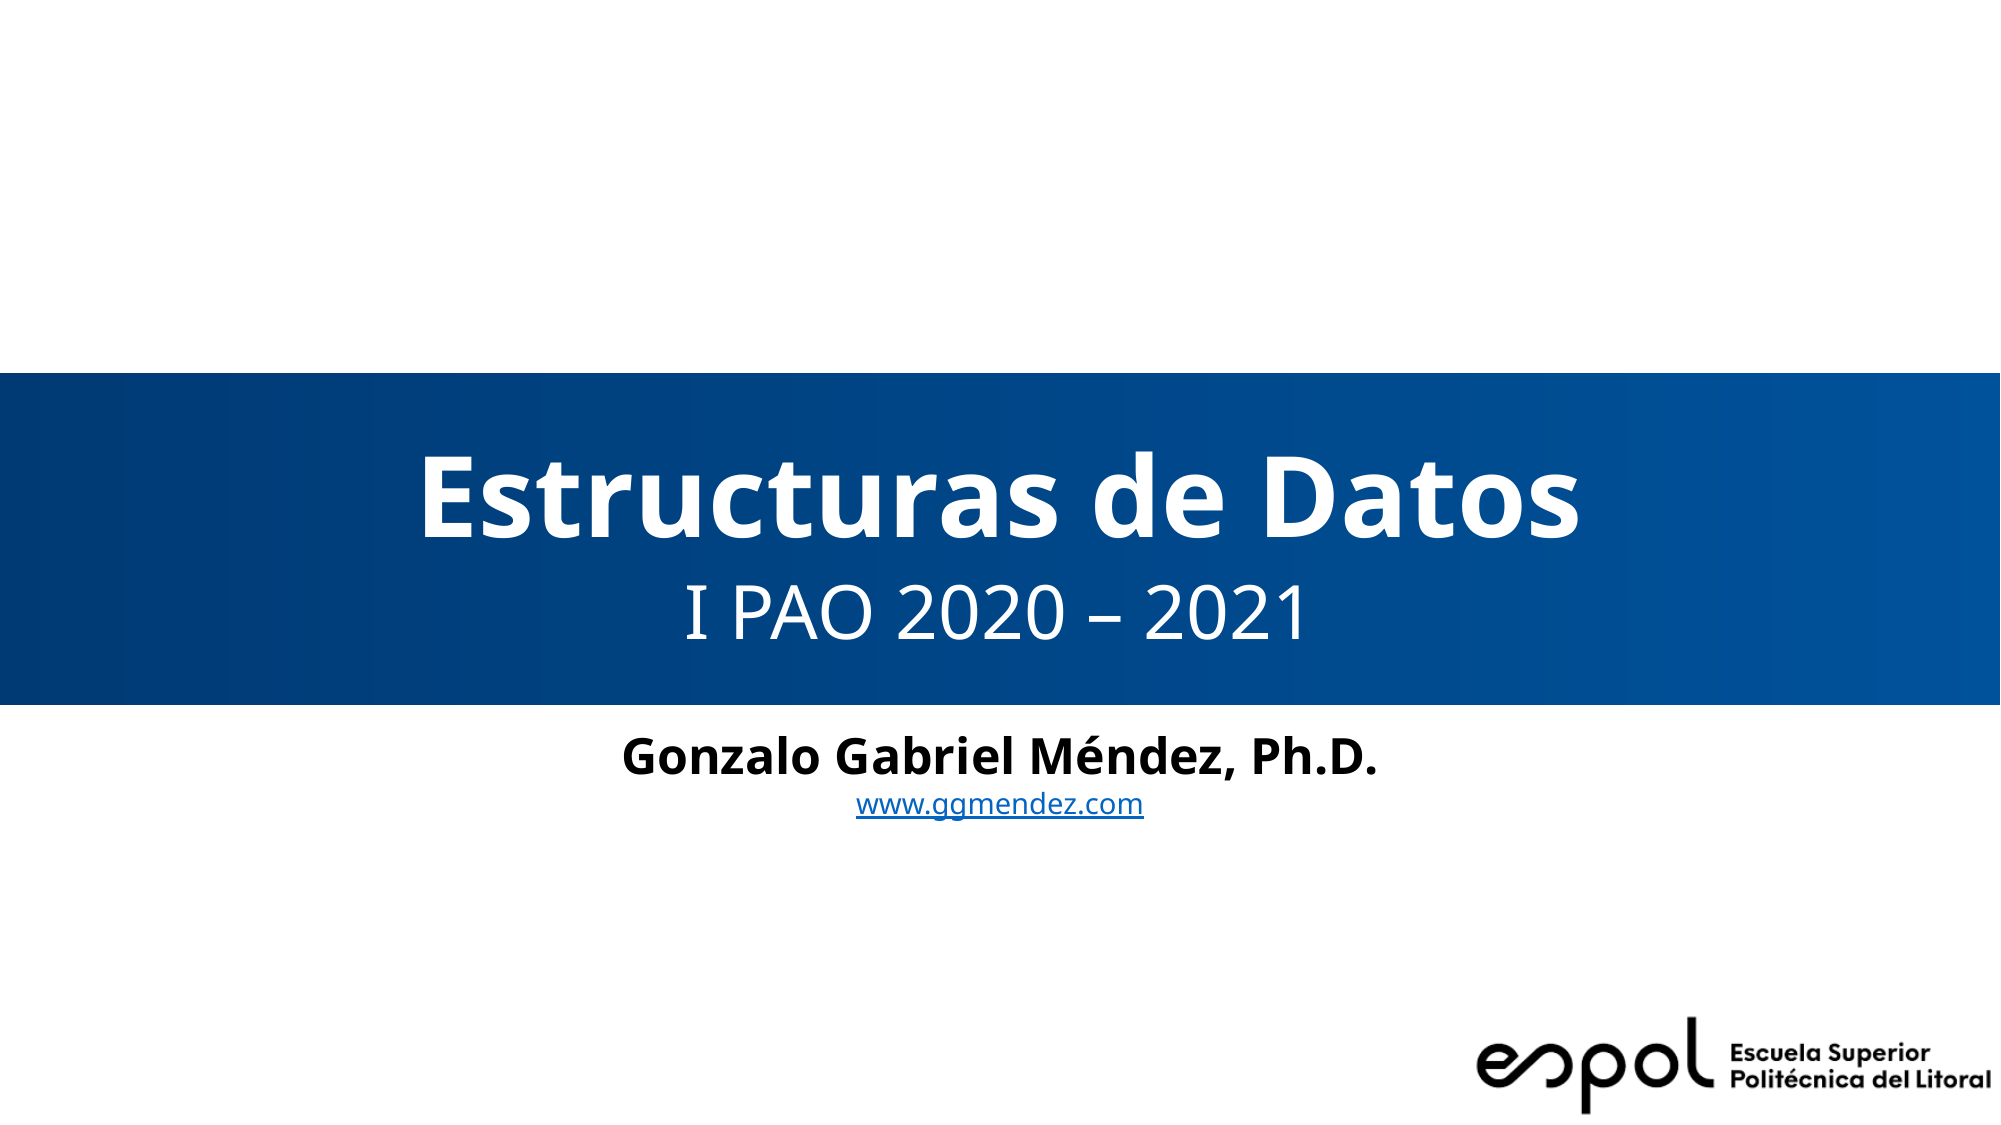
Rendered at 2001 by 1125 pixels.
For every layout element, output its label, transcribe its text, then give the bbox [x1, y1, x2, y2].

picture [1463, 1004, 2000, 1125]
text_box I PAO 2020 – 2021 [684, 574, 1316, 656]
text_box [0, 373, 2000, 706]
text_box Gonzalo Gabriel Méndez, Ph.D. www.ggmendez.com [621, 725, 1379, 825]
text_box Estructuras de Datos [415, 439, 1584, 562]
